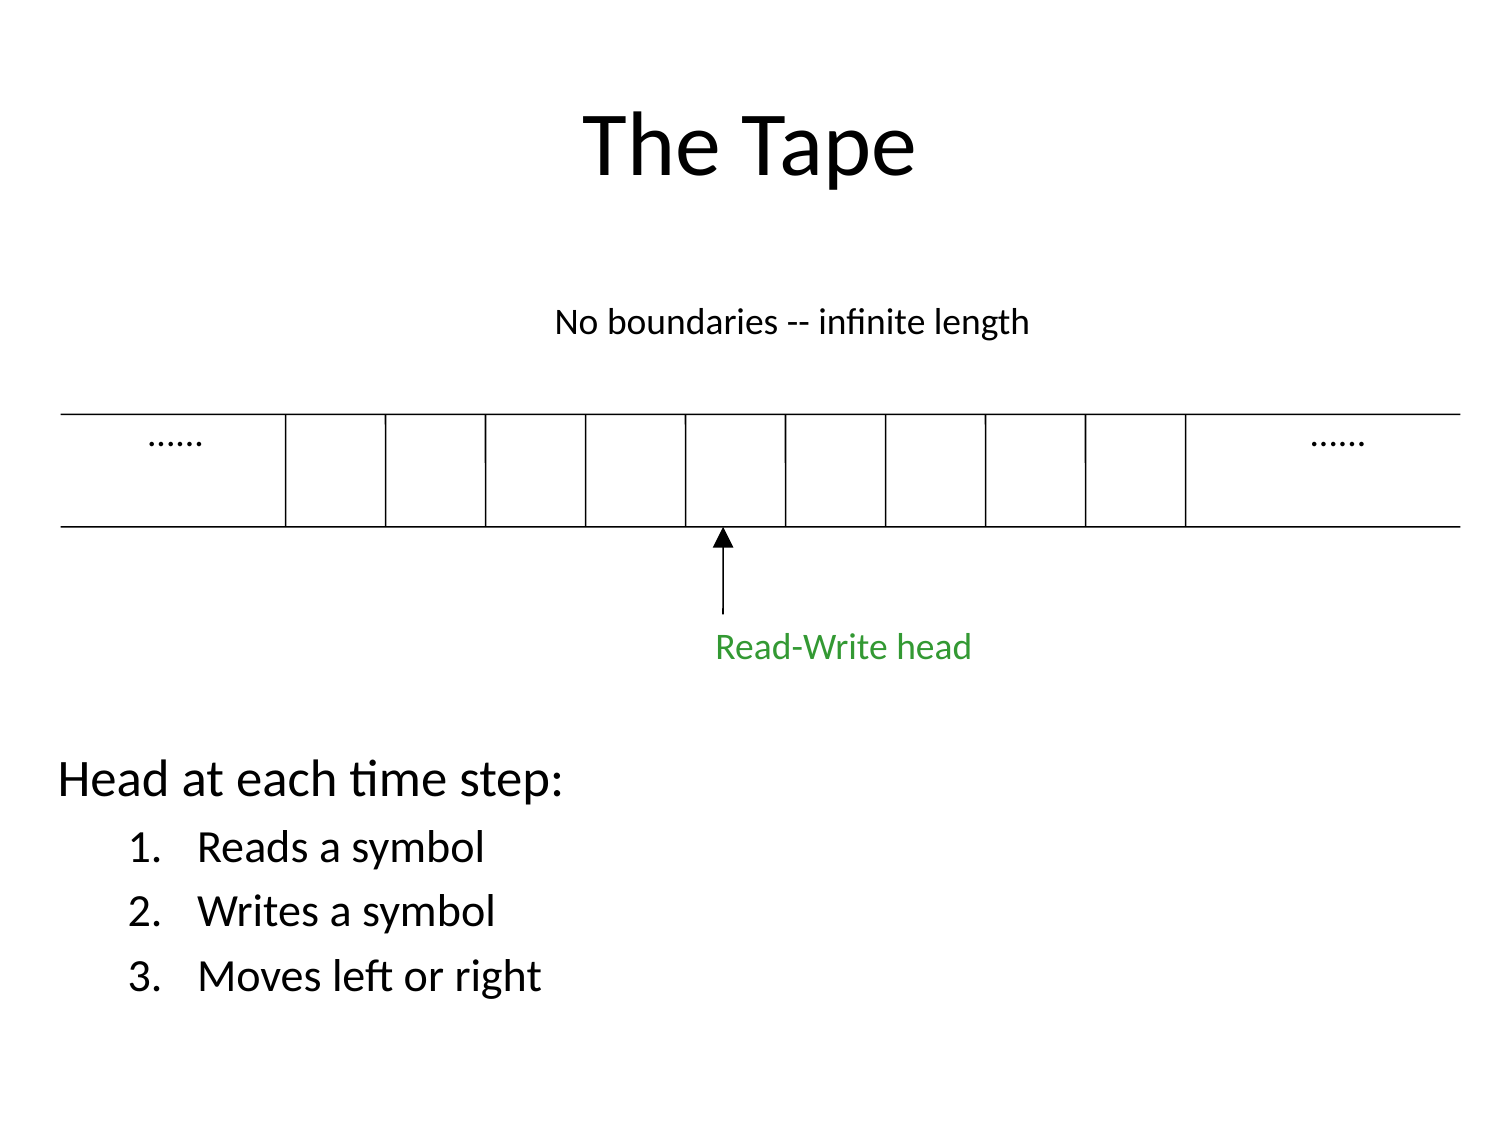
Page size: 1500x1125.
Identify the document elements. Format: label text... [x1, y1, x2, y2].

list Head at each time step: Reads a symbol Writes a symbol Moves left or right [42, 294, 1500, 1009]
text_box No boundaries -- infinite length [539, 289, 1046, 350]
text_box ...... [1294, 401, 1382, 462]
text_box Read-Write head [700, 614, 988, 675]
text_box ...... [132, 401, 219, 462]
text_box [712, 526, 734, 614]
title The Tape [75, 45, 1425, 233]
